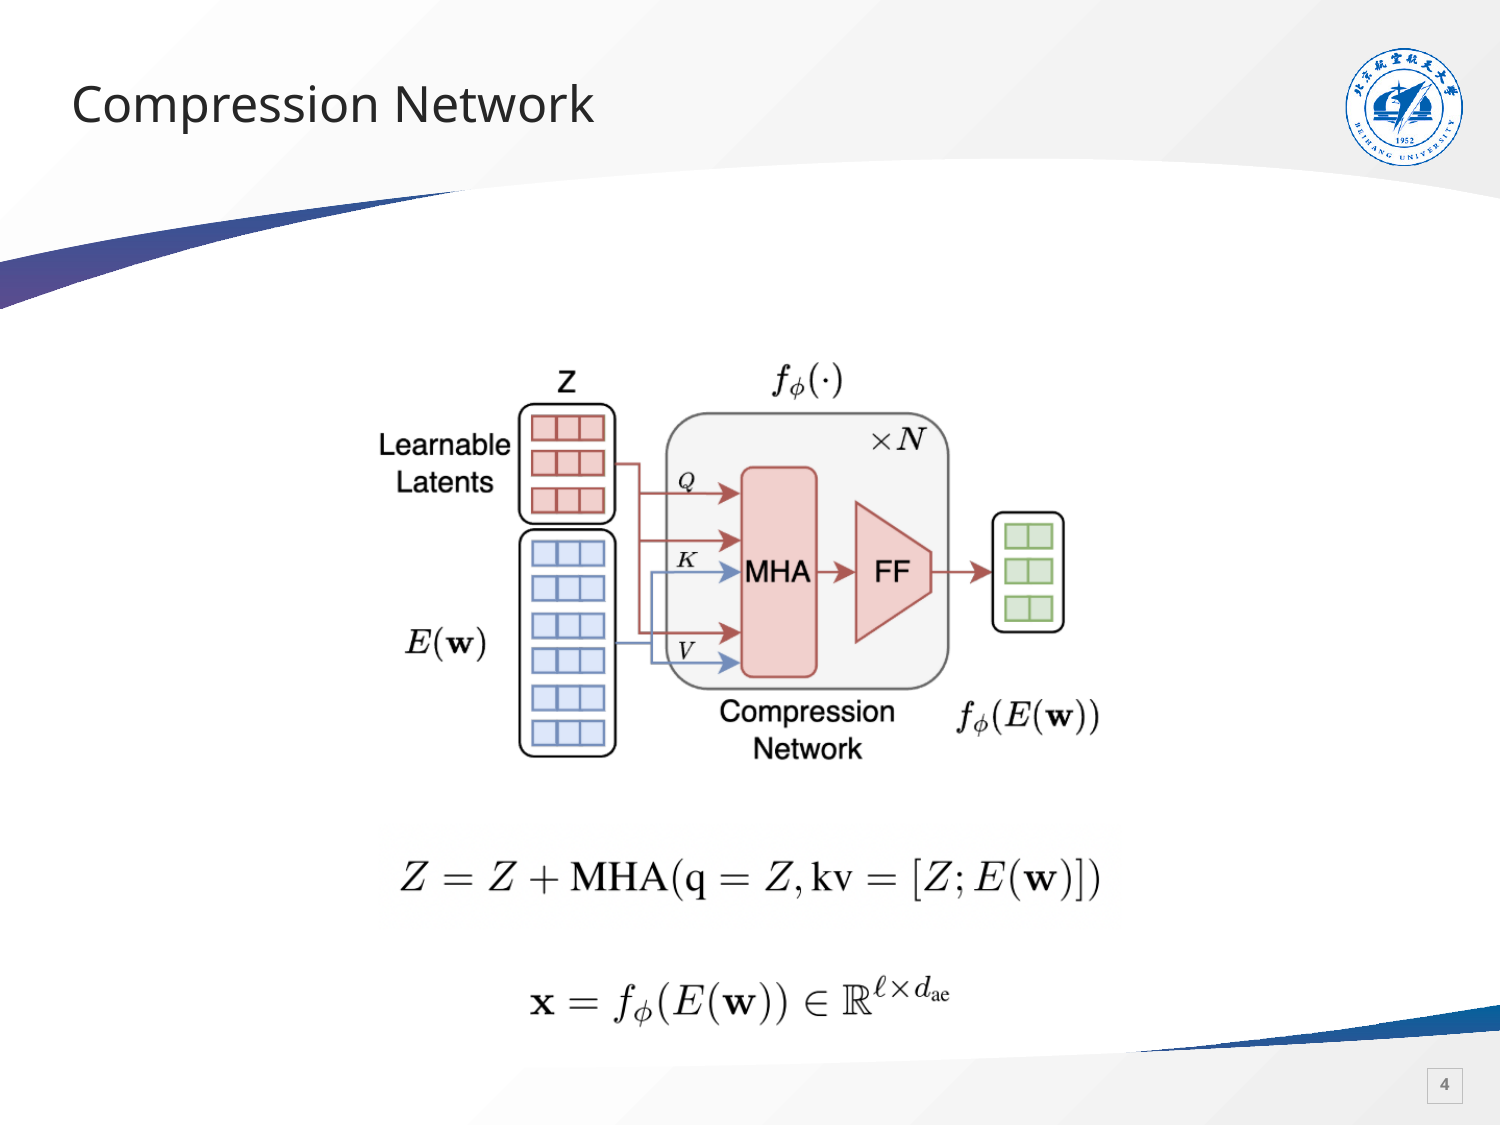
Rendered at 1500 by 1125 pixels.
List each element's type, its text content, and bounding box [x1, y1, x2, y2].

picture [501, 960, 967, 1051]
picture [1345, 48, 1468, 166]
title Compression Network [59, 60, 1410, 149]
picture [377, 822, 1123, 930]
picture [359, 333, 1141, 792]
